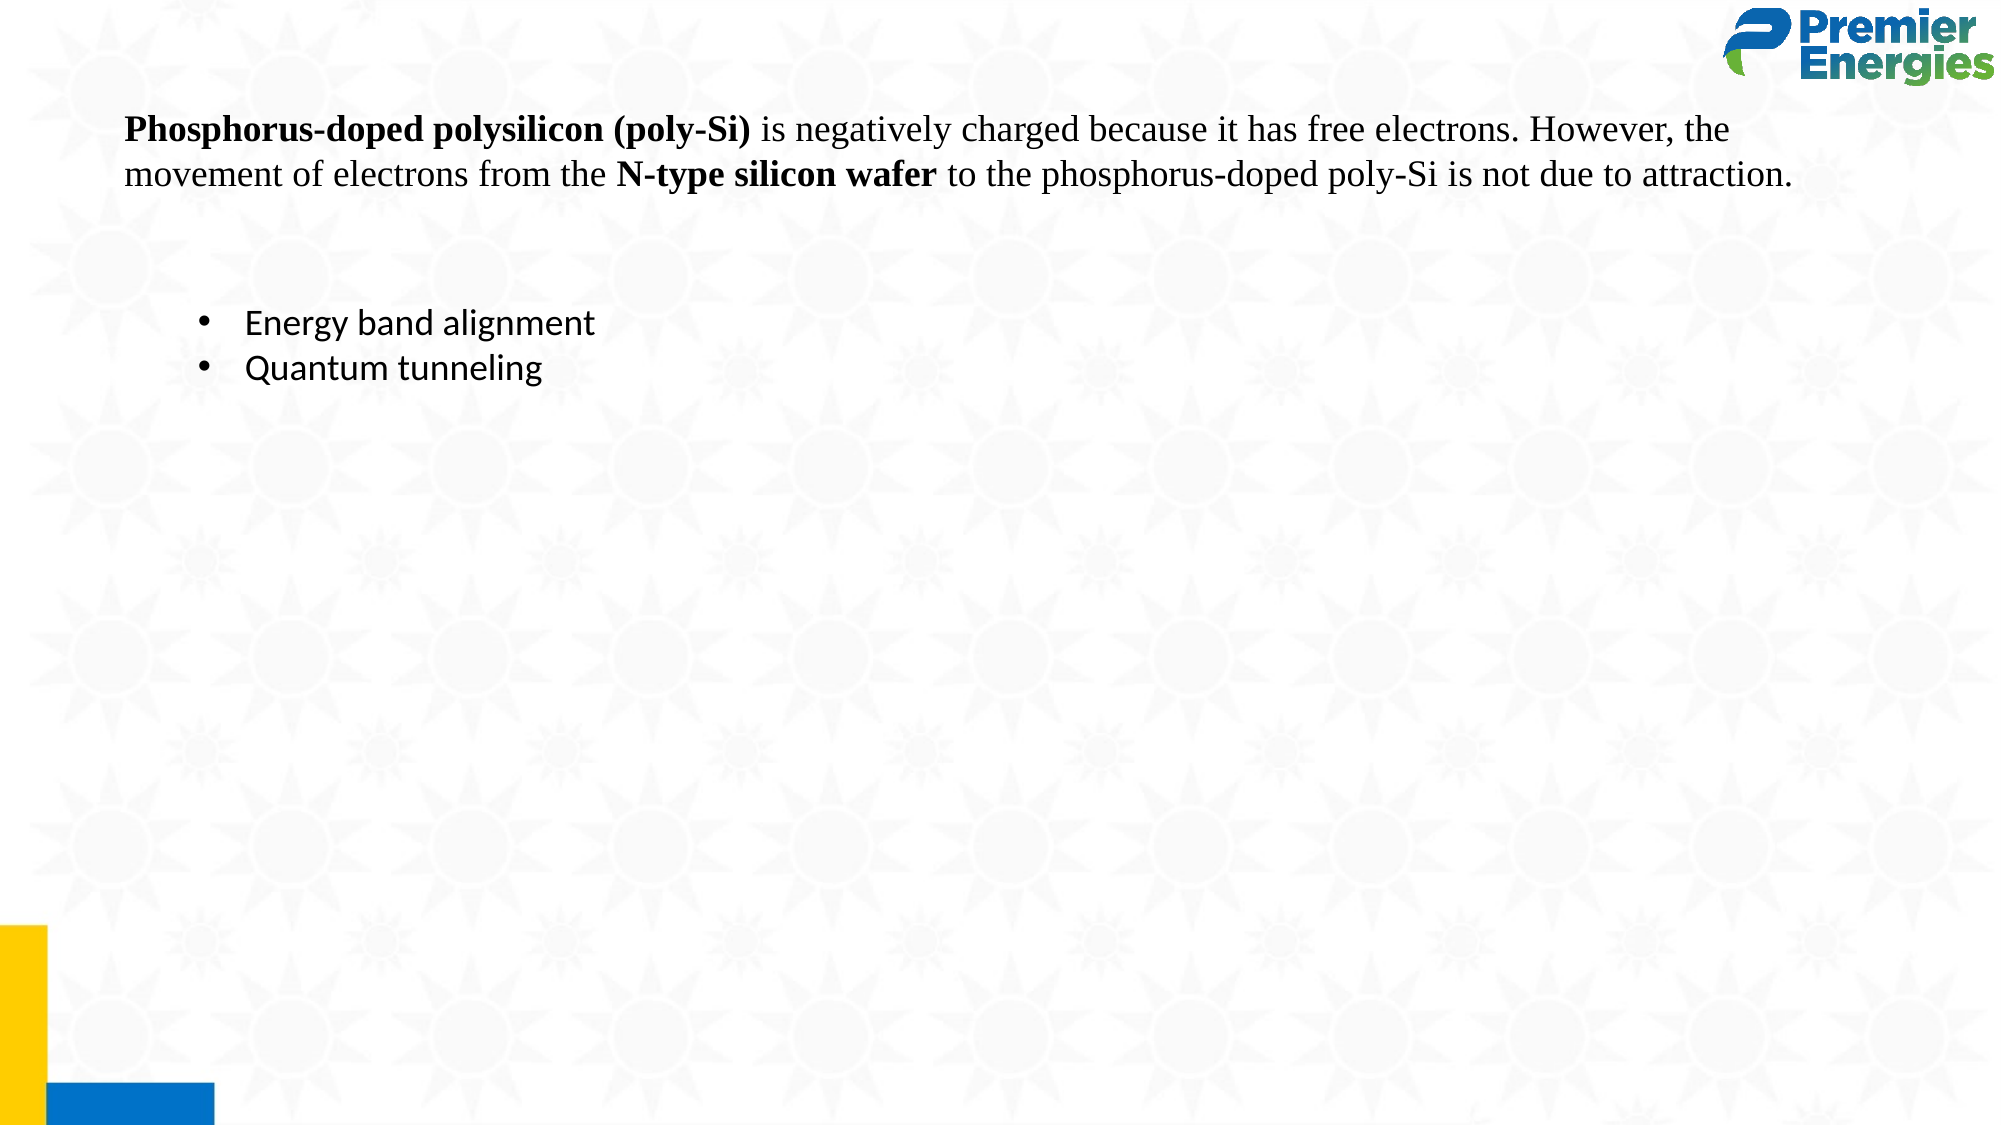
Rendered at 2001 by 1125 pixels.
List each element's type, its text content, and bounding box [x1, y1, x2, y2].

text_box Energy band alignment Quantum tunneling [183, 290, 620, 395]
text_box Phosphorus-doped polysilicon (poly-Si) is negatively charged because it has free electrons. However, the movement of electrons from the N-type silicon wafer to the phosphorus-doped poly-Si is not due to attraction. [109, 96, 1905, 202]
picture [0, 0, 2001, 1125]
